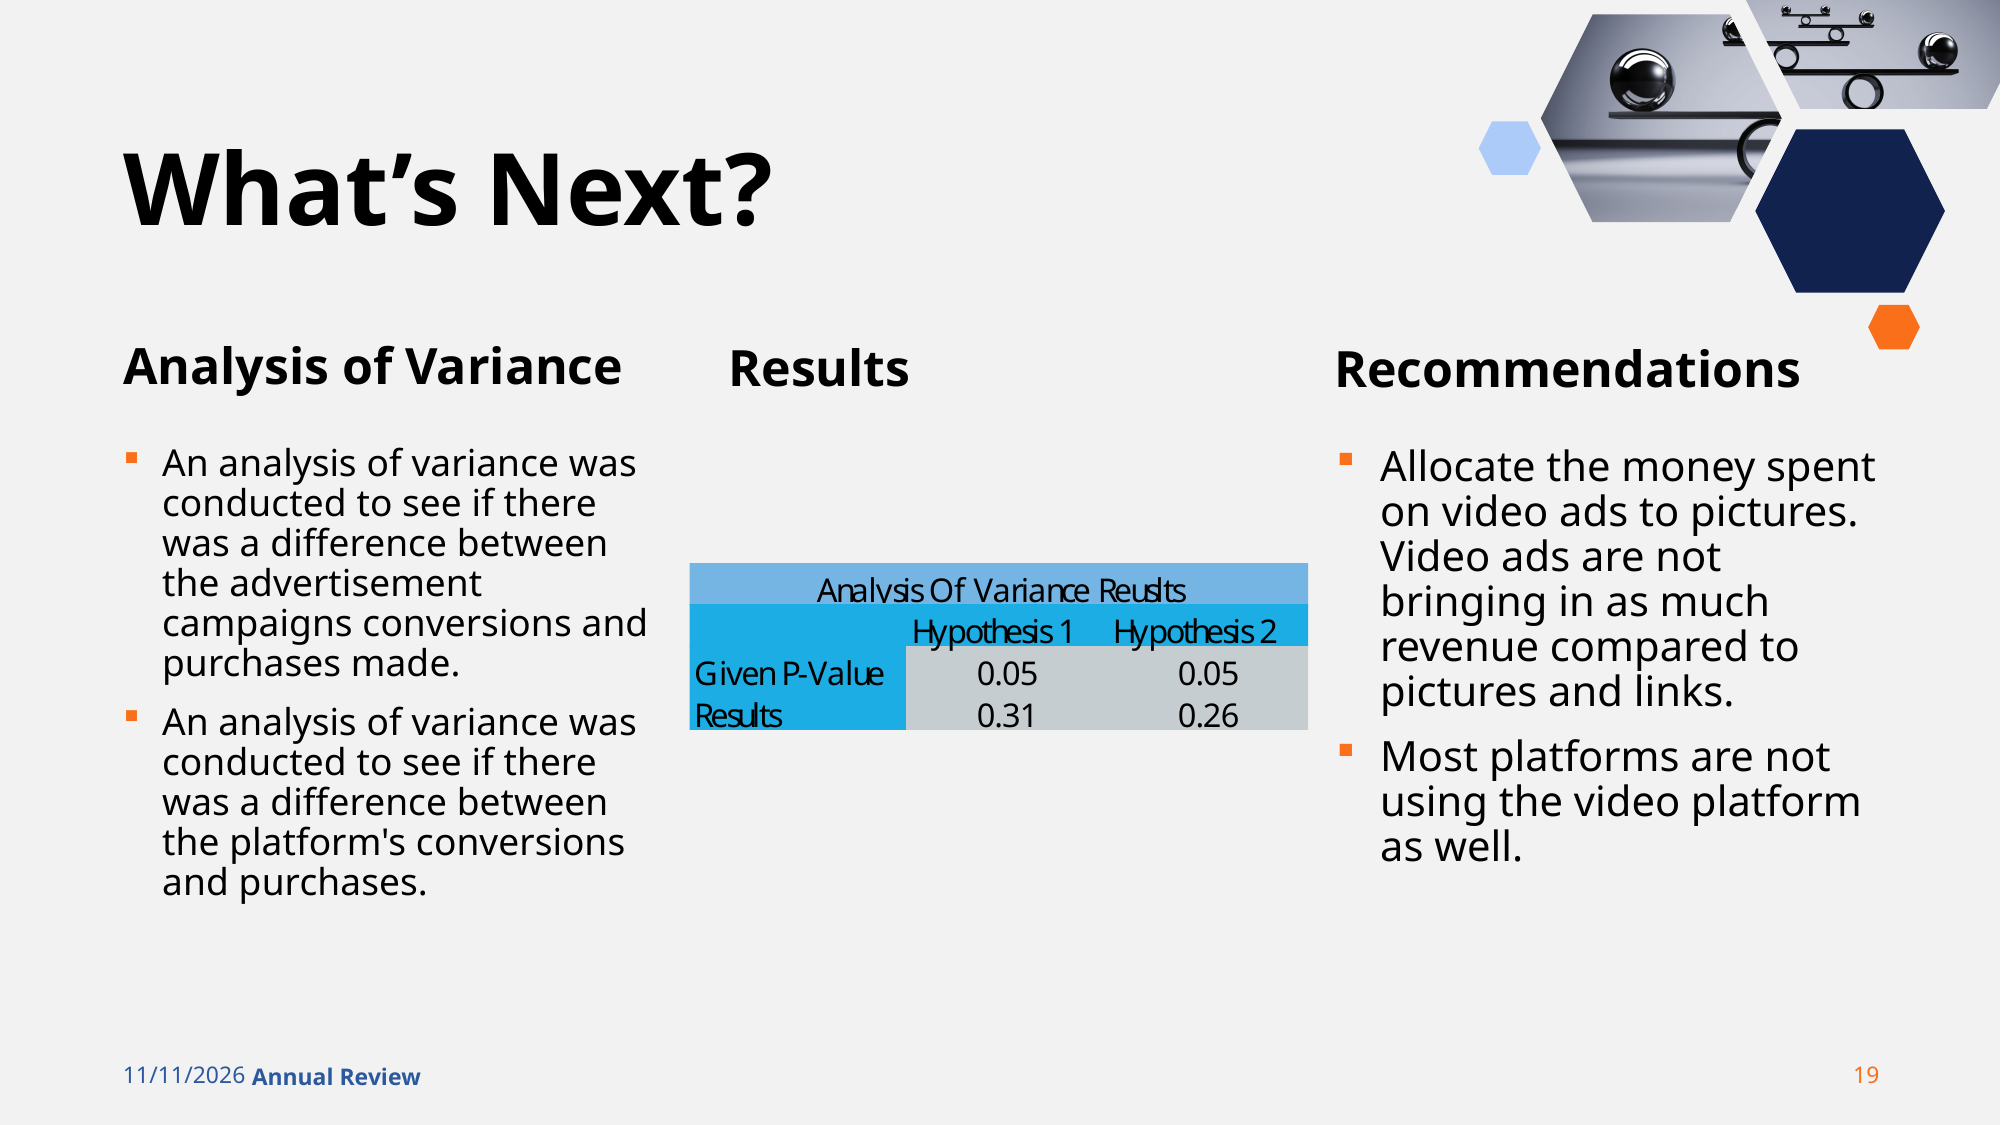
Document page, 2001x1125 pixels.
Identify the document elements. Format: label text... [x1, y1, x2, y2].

title What’s Next? [108, 132, 810, 269]
picture [688, 562, 1310, 731]
list Allocate the money spent on video ads to pictures. Video ads are not bringing in as much revenue compared to pictures and links. Most platforms are not using the video platform as well. [1321, 437, 1892, 920]
list Analysis of Variance [108, 334, 679, 407]
list Results [713, 336, 1284, 408]
list An analysis of variance was conducted to see if there was a difference between the advertisement campaigns conversions and purchases made. An analysis of variance was conducted to see if there was a difference between the platform's conversions and purchases. [108, 437, 679, 919]
picture [1540, 0, 2000, 223]
list Recommendations [1319, 336, 1890, 409]
